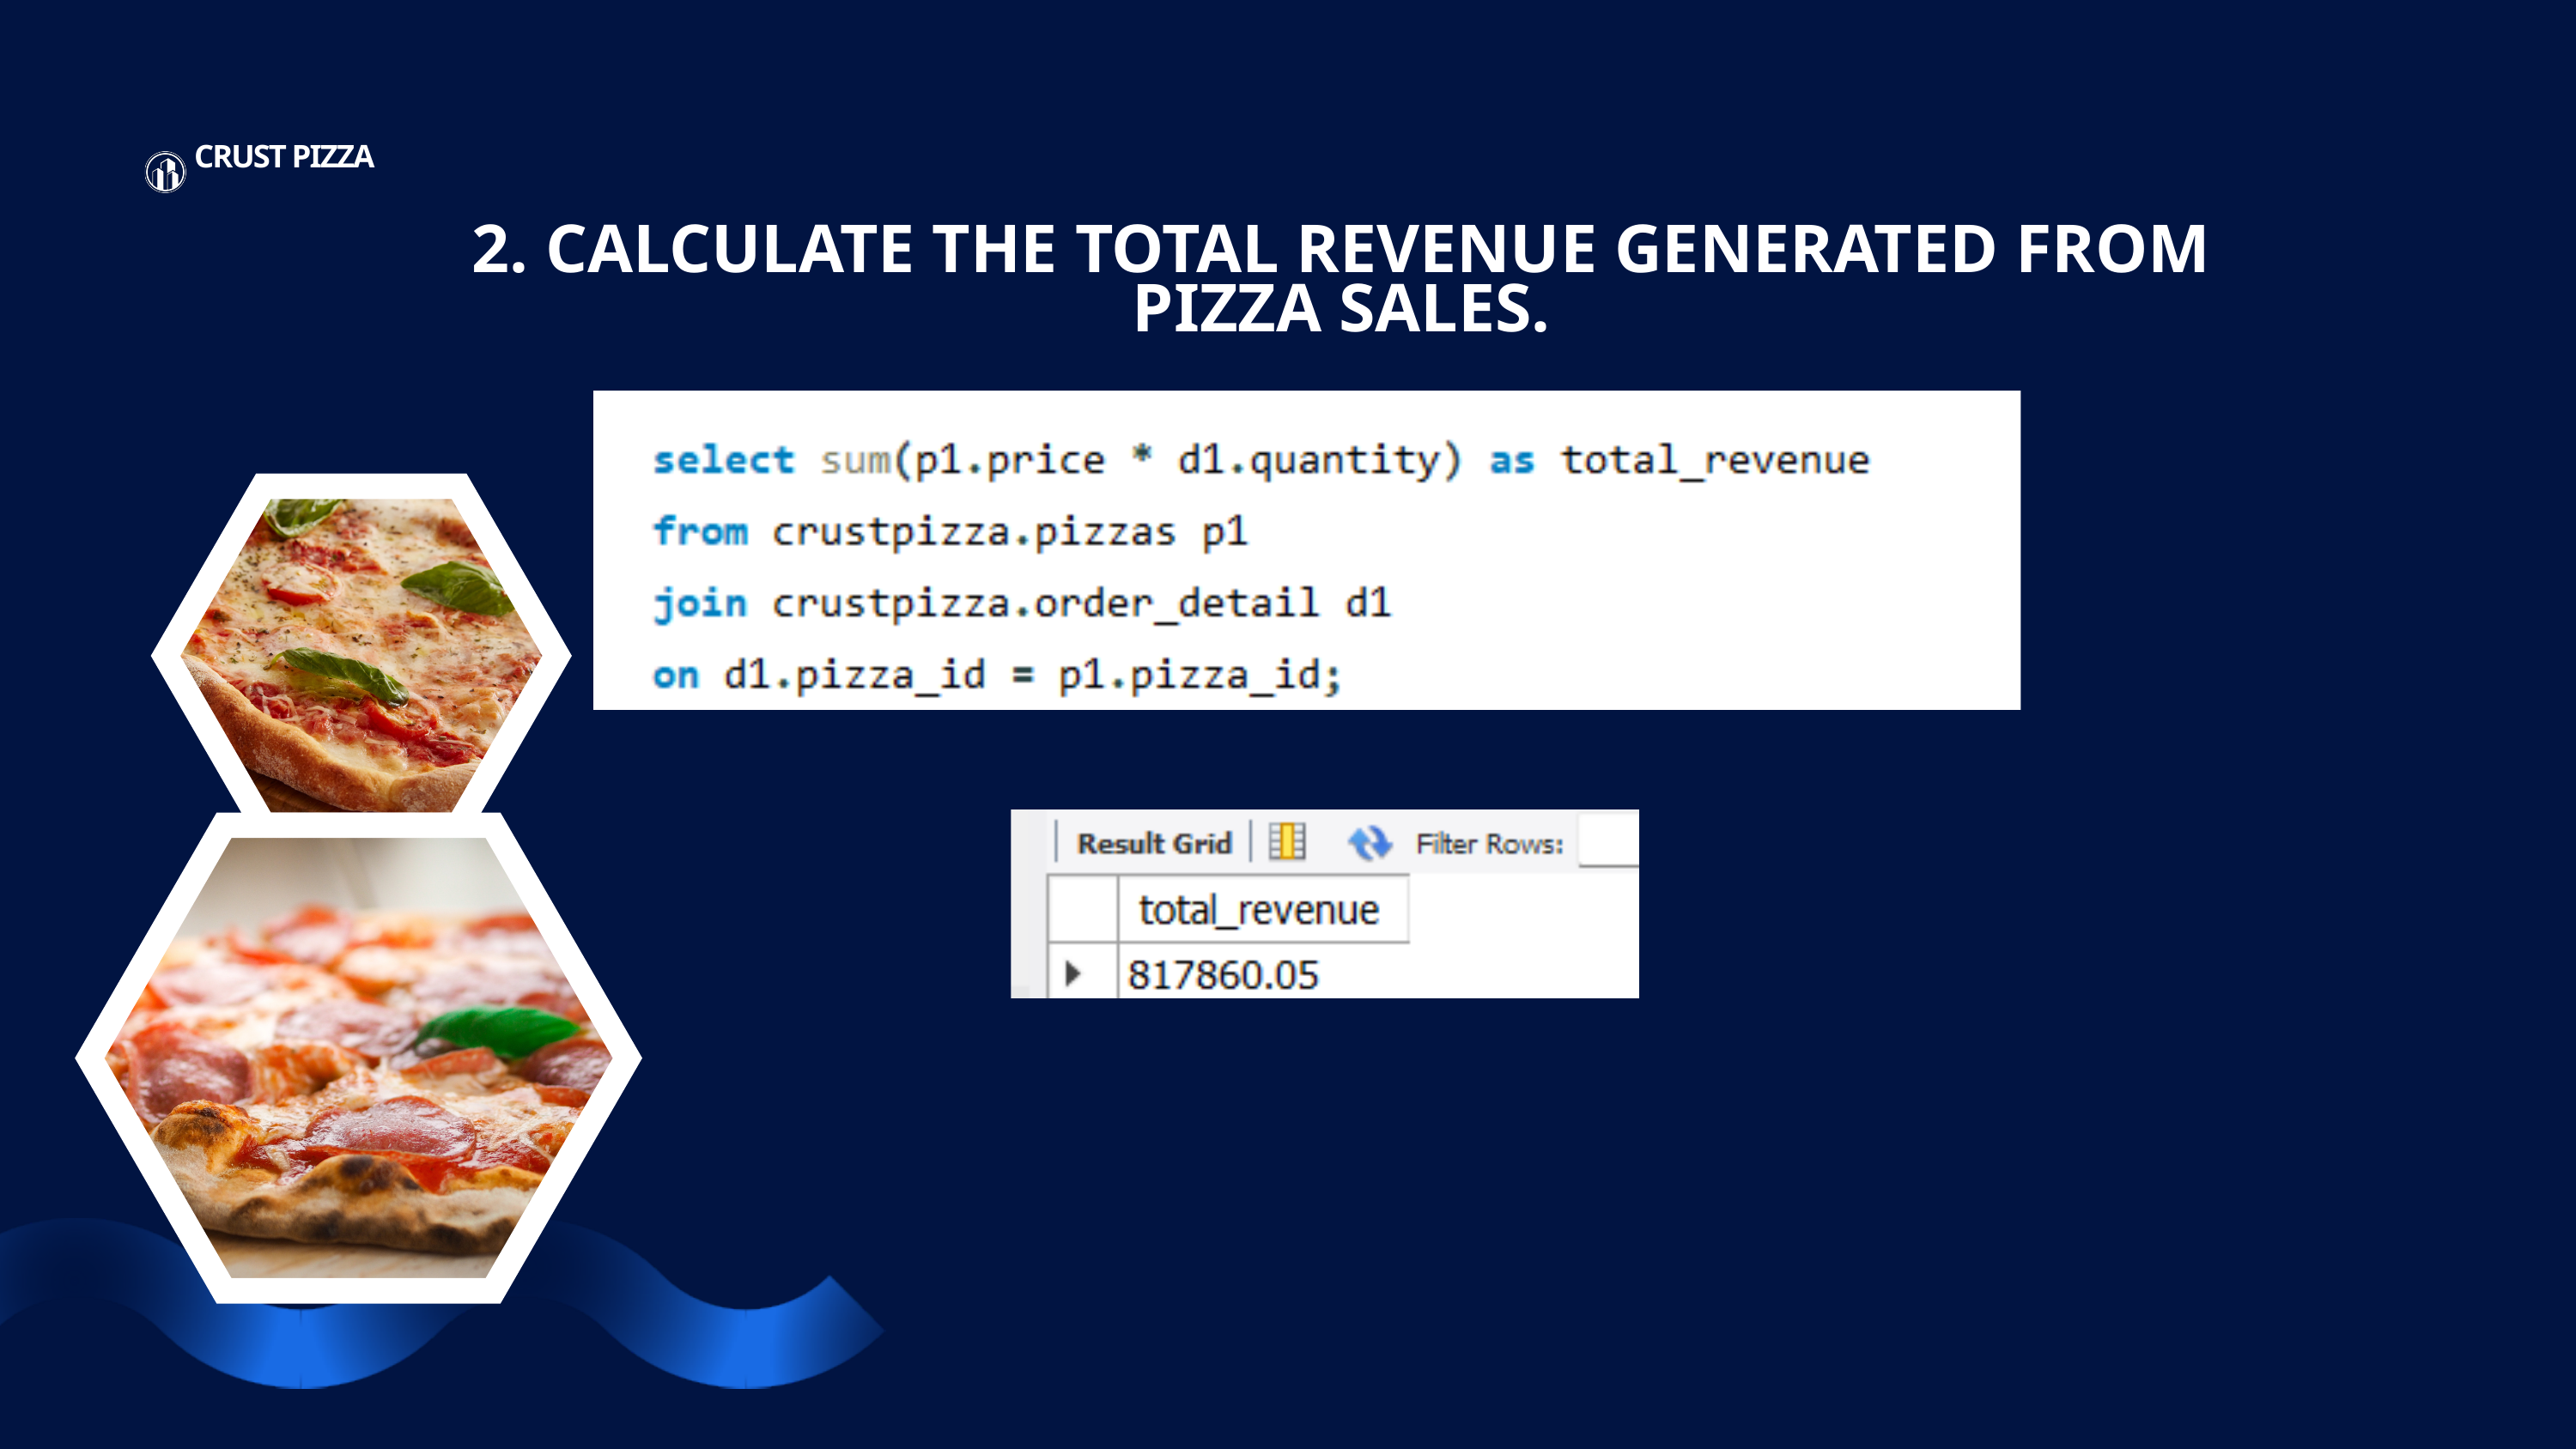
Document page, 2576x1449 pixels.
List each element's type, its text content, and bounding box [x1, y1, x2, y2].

text_box [0, 1218, 886, 1389]
text_box CRUST PIZZA [194, 147, 413, 174]
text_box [89, 825, 629, 1292]
text_box [593, 391, 2021, 710]
text_box [144, 151, 186, 193]
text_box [165, 486, 557, 823]
text_box [1011, 809, 1639, 998]
text_box 2. CALCULATE THE TOTAL REVENUE GENERATED FROM PIZZA SALES. [457, 227, 2226, 345]
